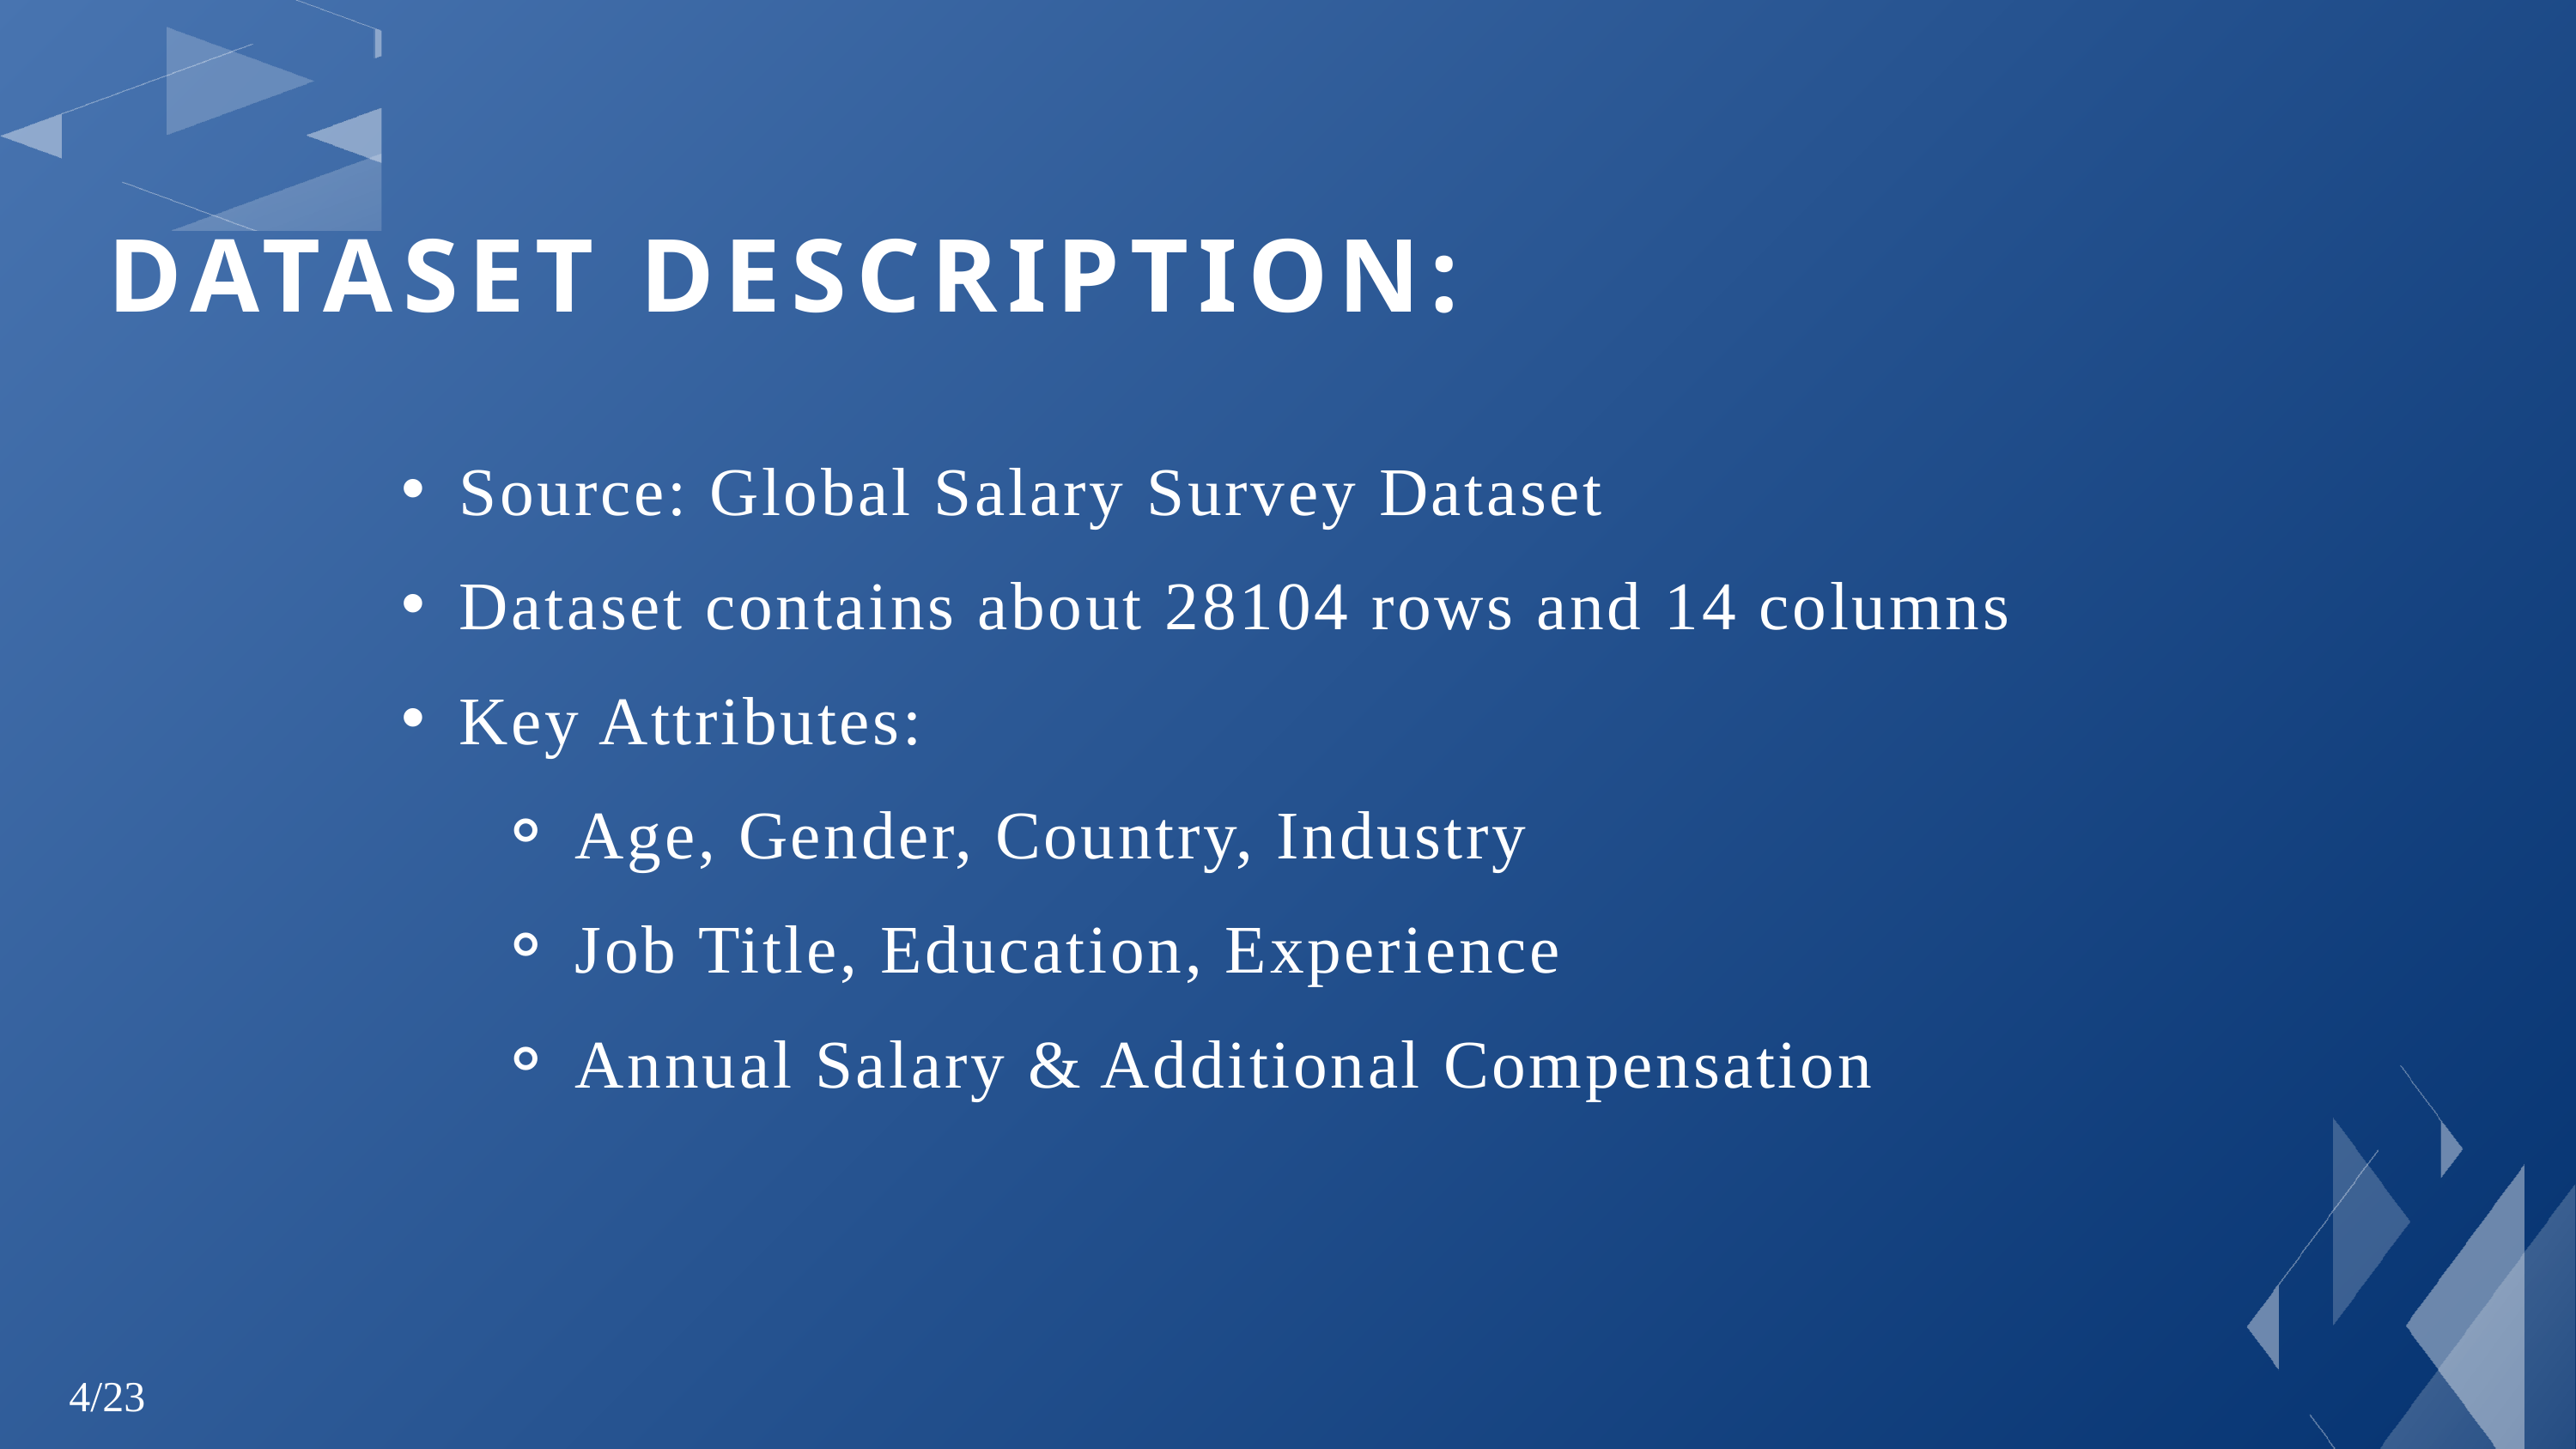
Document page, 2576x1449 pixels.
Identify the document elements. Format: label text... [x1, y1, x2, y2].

text_box Source: Global Salary Survey Dataset Dataset contains about 28104 rows and 14 columns Key Attributes: Age, Gender, Country, Industry Job Title, Education, Experience Annual Salary & Additional Compensation [343, 414, 2451, 1331]
text_box [2246, 1065, 2576, 1449]
text_box [0, 0, 382, 231]
text_box 4/23 [69, 1360, 146, 1421]
text_box DATASET DESCRIPTION: [107, 225, 1724, 332]
